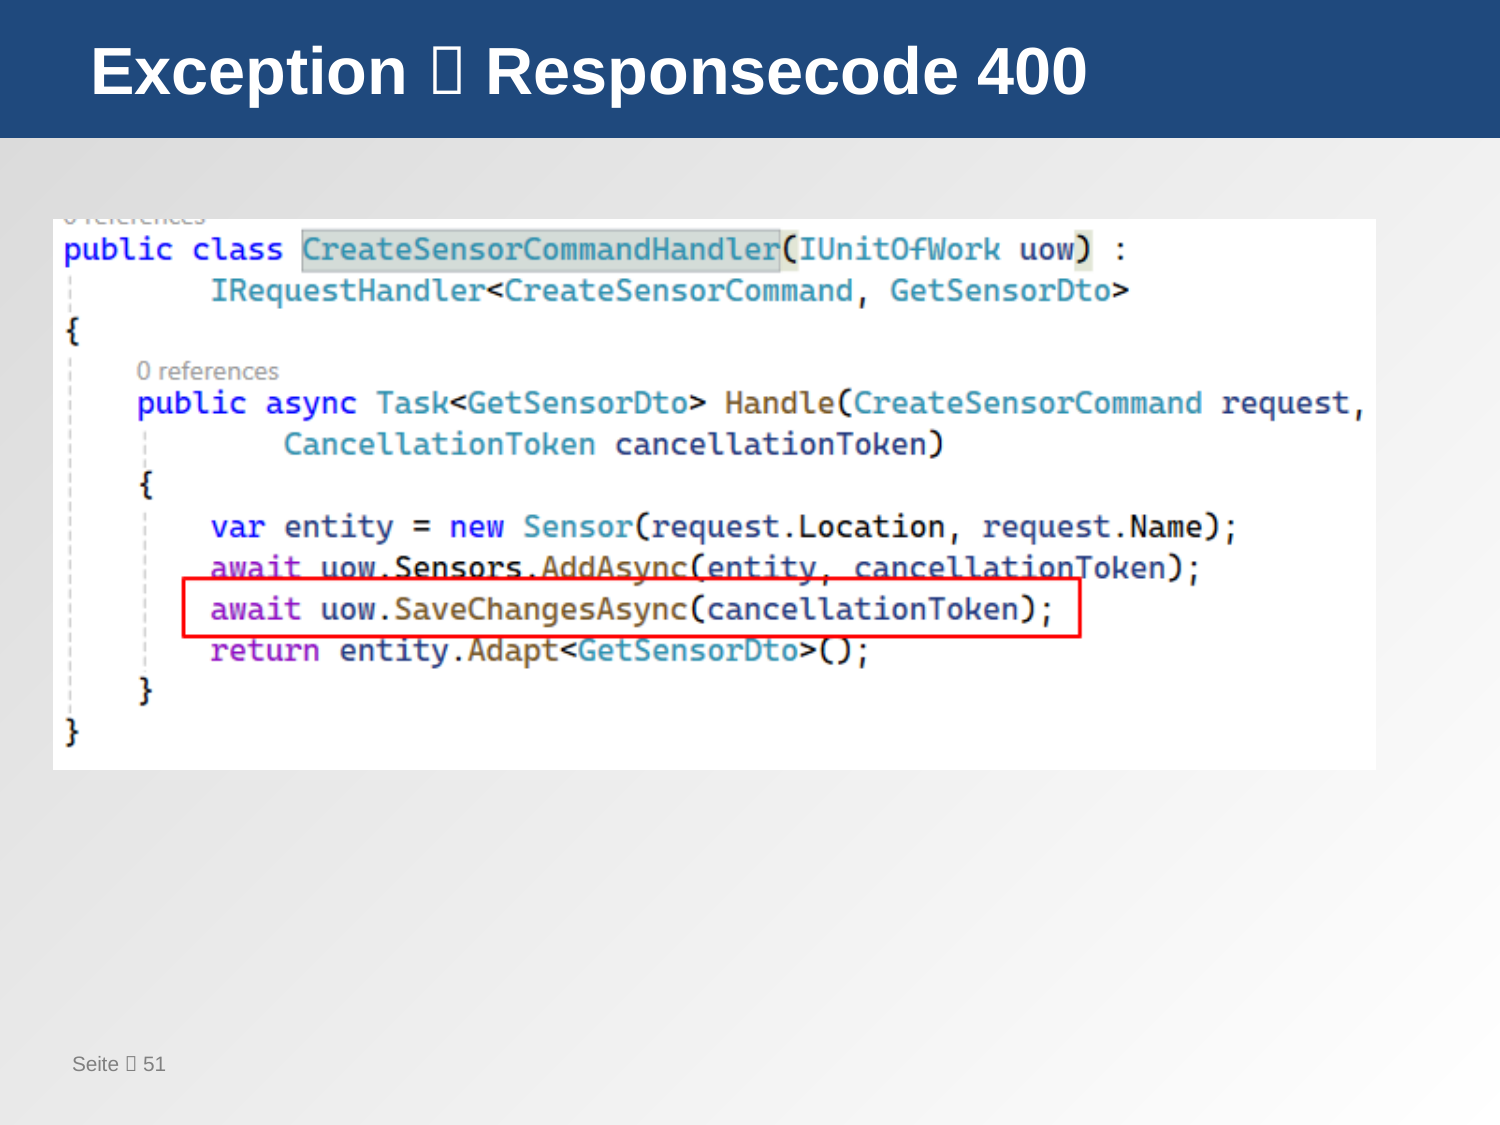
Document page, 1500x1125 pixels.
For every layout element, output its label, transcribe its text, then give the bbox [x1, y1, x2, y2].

picture [52, 219, 1377, 771]
title Exception  Responsecode 400 [75, 20, 1425, 208]
